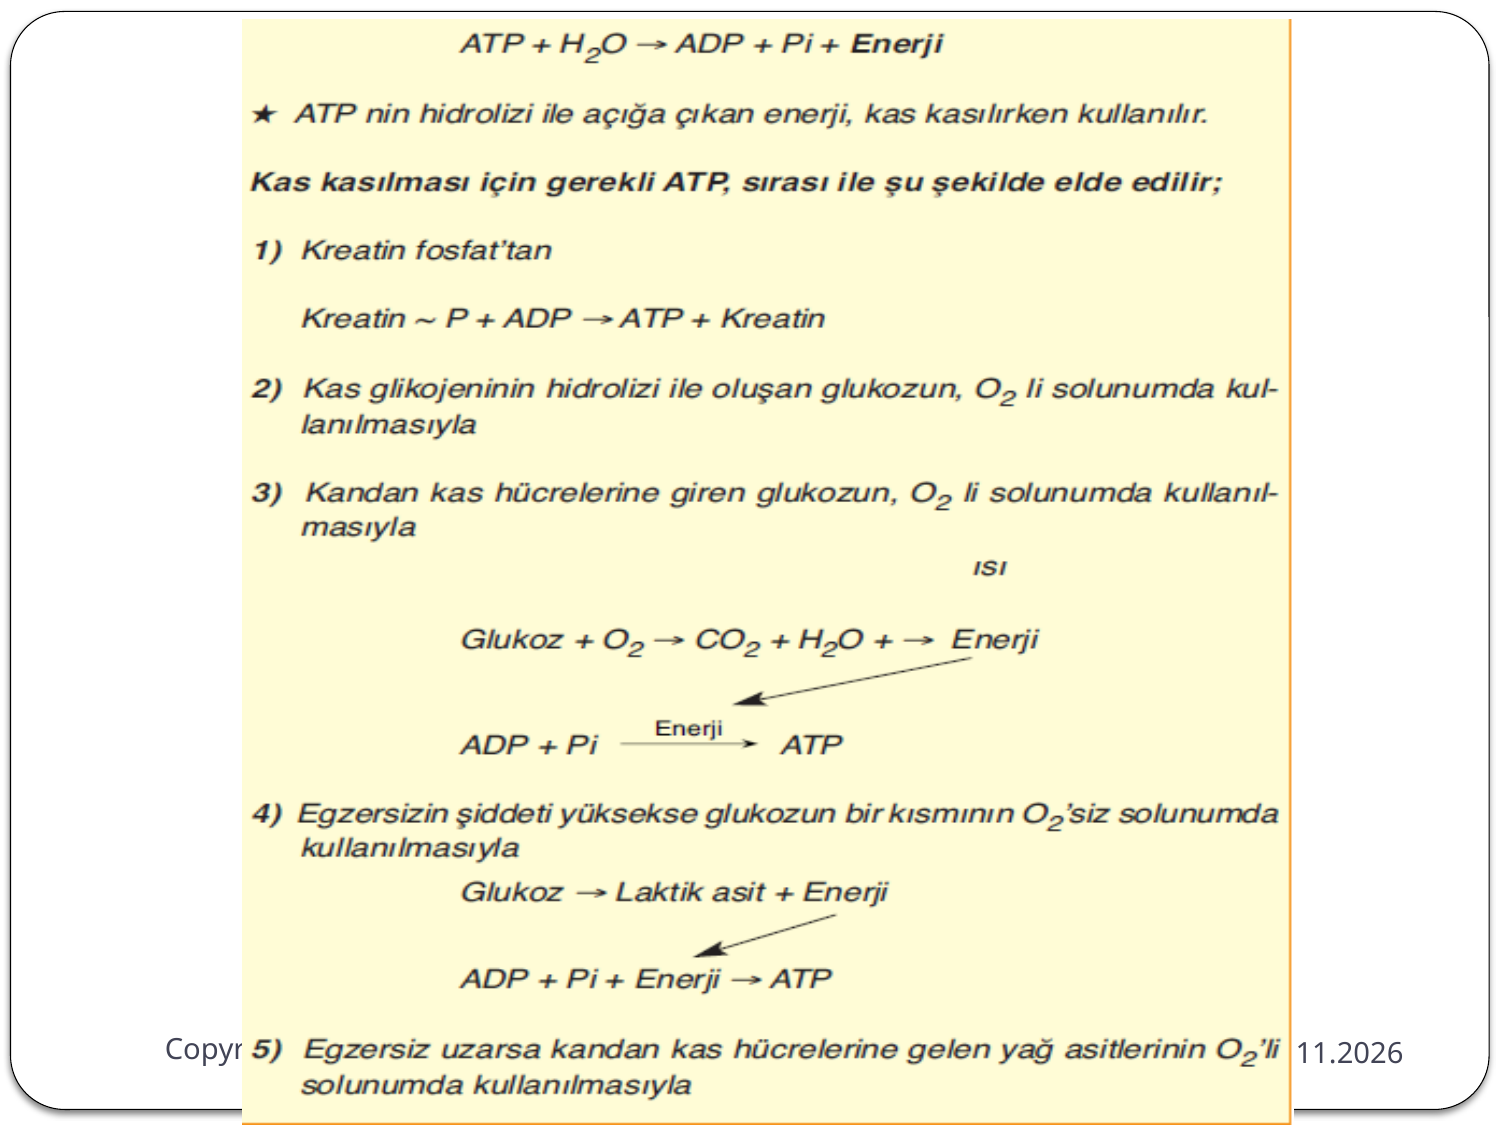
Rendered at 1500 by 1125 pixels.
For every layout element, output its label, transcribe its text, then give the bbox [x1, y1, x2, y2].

footer Copyright Tzn Arc [150, 1012, 235, 1088]
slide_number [1299, 1015, 1419, 1094]
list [241, 19, 1294, 1125]
